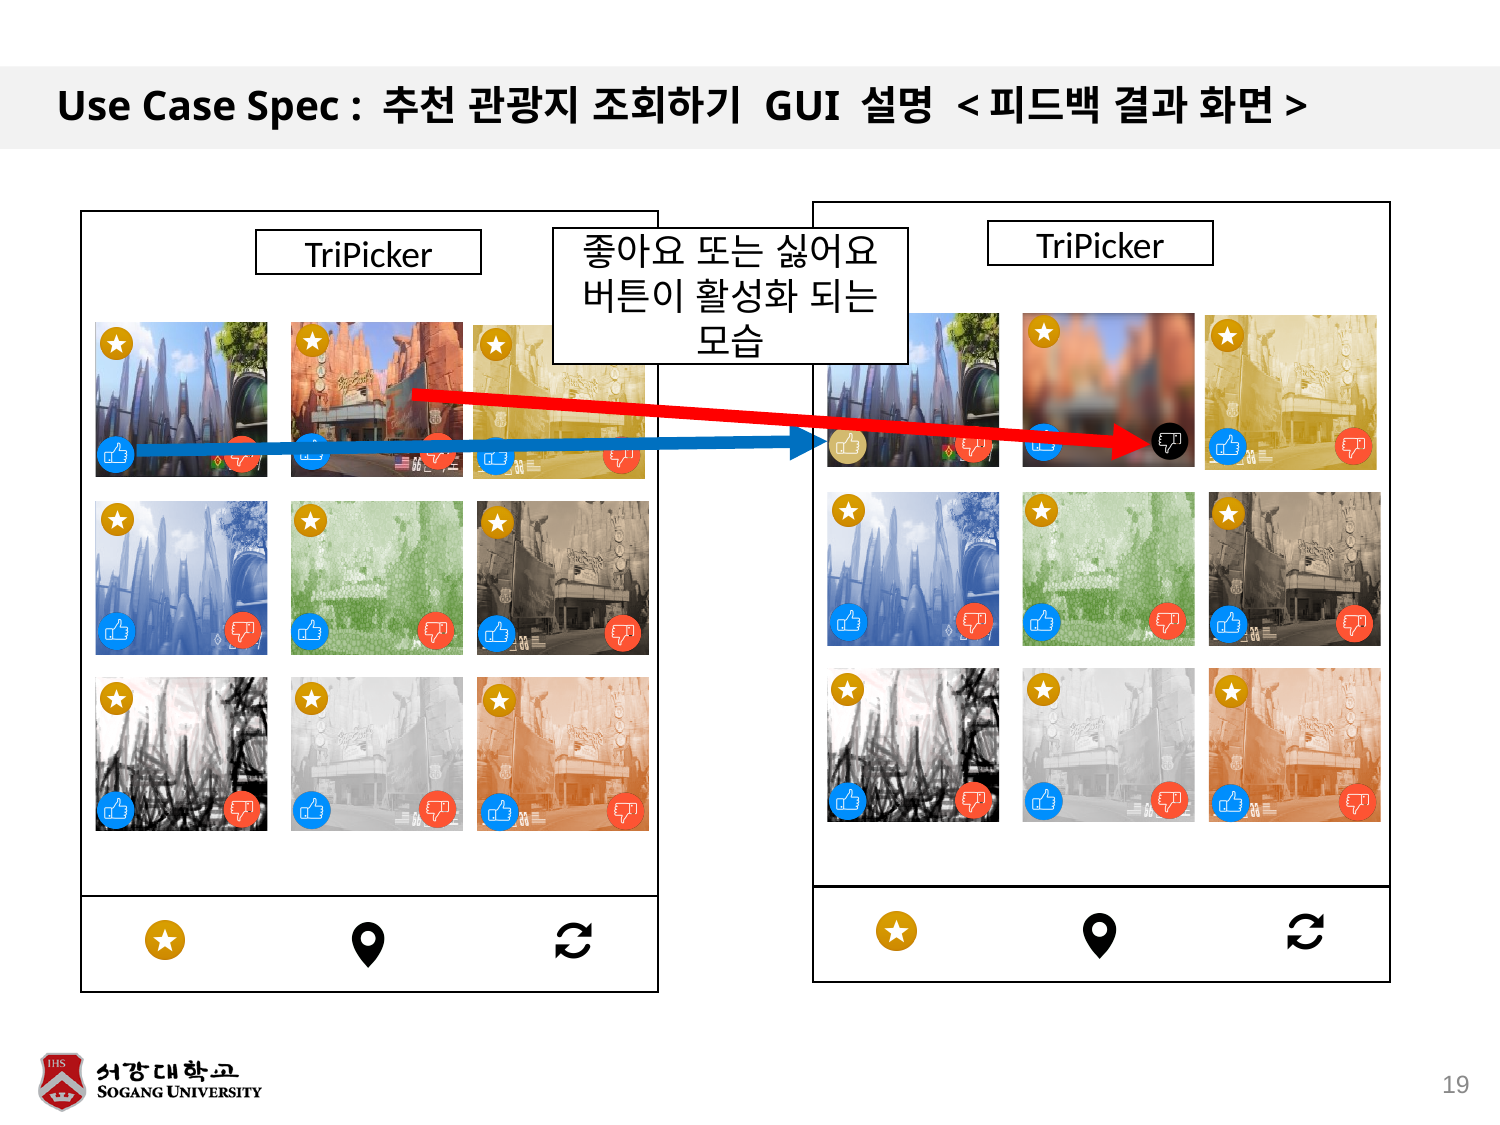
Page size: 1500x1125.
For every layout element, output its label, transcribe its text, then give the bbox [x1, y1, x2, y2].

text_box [1021, 495, 1189, 649]
picture [827, 445, 1000, 473]
picture [827, 313, 1000, 394]
picture [1208, 492, 1381, 646]
picture [0, 1031, 294, 1125]
text_box 좋아요 또는 싫어요 버튼이 활성화 되는 모습 [659, 227, 909, 365]
text_box TriPicker [987, 220, 1214, 266]
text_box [411, 394, 1151, 445]
picture [1204, 315, 1377, 470]
title Use Case Spec : 추천 관광지 조회하기 GUI 설명 <피드백 결과 화면> [41, 64, 1459, 149]
picture [1022, 492, 1195, 646]
picture [1284, 911, 1326, 952]
text_box [812, 201, 1391, 885]
picture [827, 668, 1000, 822]
picture [1022, 668, 1195, 822]
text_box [828, 494, 997, 649]
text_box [1207, 319, 1375, 474]
picture [1022, 313, 1195, 469]
picture [876, 911, 917, 951]
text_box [1208, 497, 1377, 652]
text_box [1023, 673, 1191, 828]
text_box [136, 441, 827, 451]
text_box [827, 673, 996, 828]
picture [1077, 913, 1124, 959]
picture [1208, 668, 1381, 822]
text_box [81, 210, 659, 992]
text_box [812, 885, 1391, 983]
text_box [1210, 675, 1379, 830]
picture [827, 492, 1000, 646]
slide_number 19 [1147, 1053, 1485, 1114]
